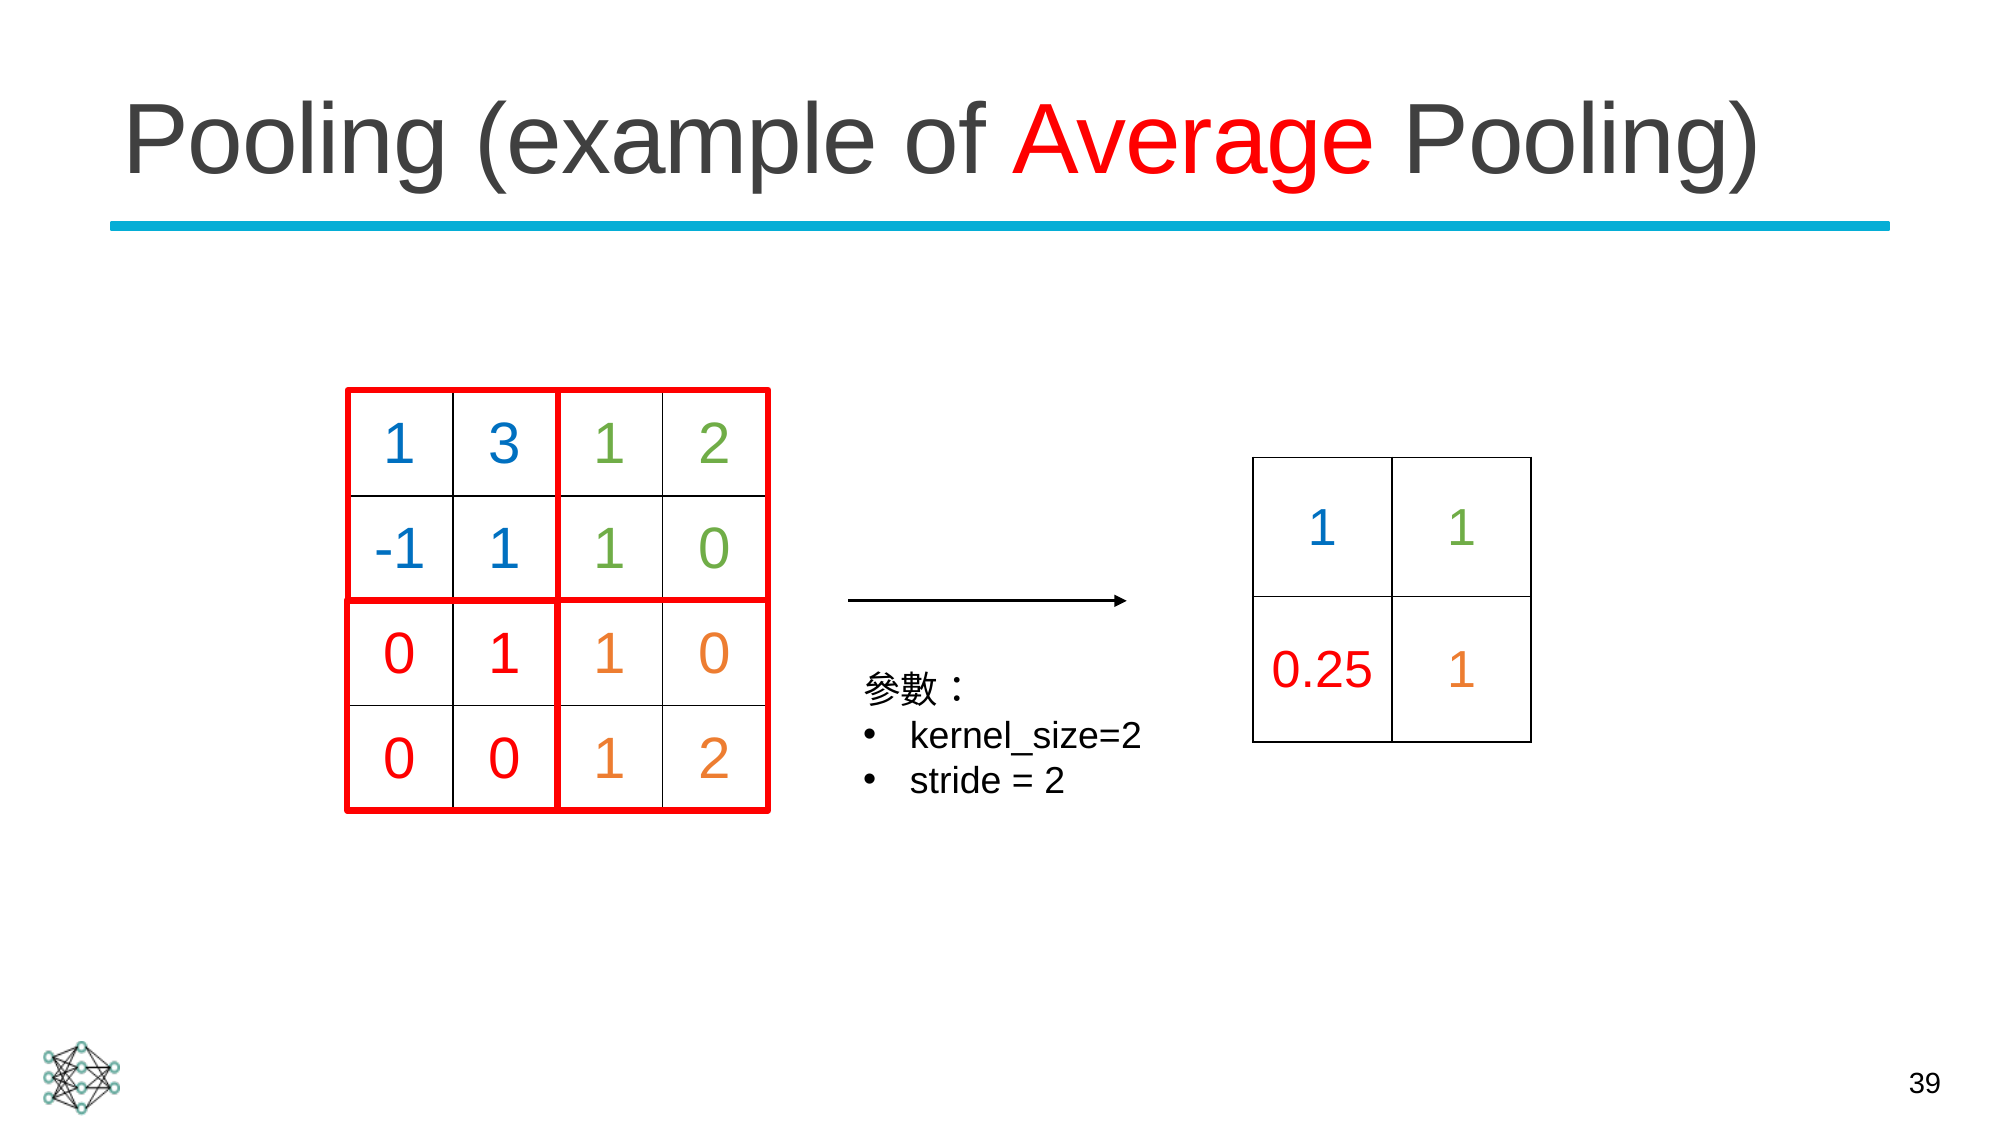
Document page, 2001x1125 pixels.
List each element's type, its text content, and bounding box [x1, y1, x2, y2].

slide_number 39 [1740, 1052, 1957, 1113]
picture [43, 1041, 120, 1116]
text_box [556, 388, 769, 599]
text_box [346, 389, 556, 599]
table_cell 0.25 [1254, 597, 1391, 741]
text_box [556, 599, 769, 812]
text_box 參數： kernel_size=2 stride = 2 [848, 658, 1300, 809]
text_box [346, 599, 556, 812]
title Pooling (example of Average Pooling) [107, 58, 1899, 228]
table_header 1 [1254, 458, 1391, 596]
table_header 1 [1393, 458, 1530, 596]
table_cell 1 [1393, 597, 1530, 741]
